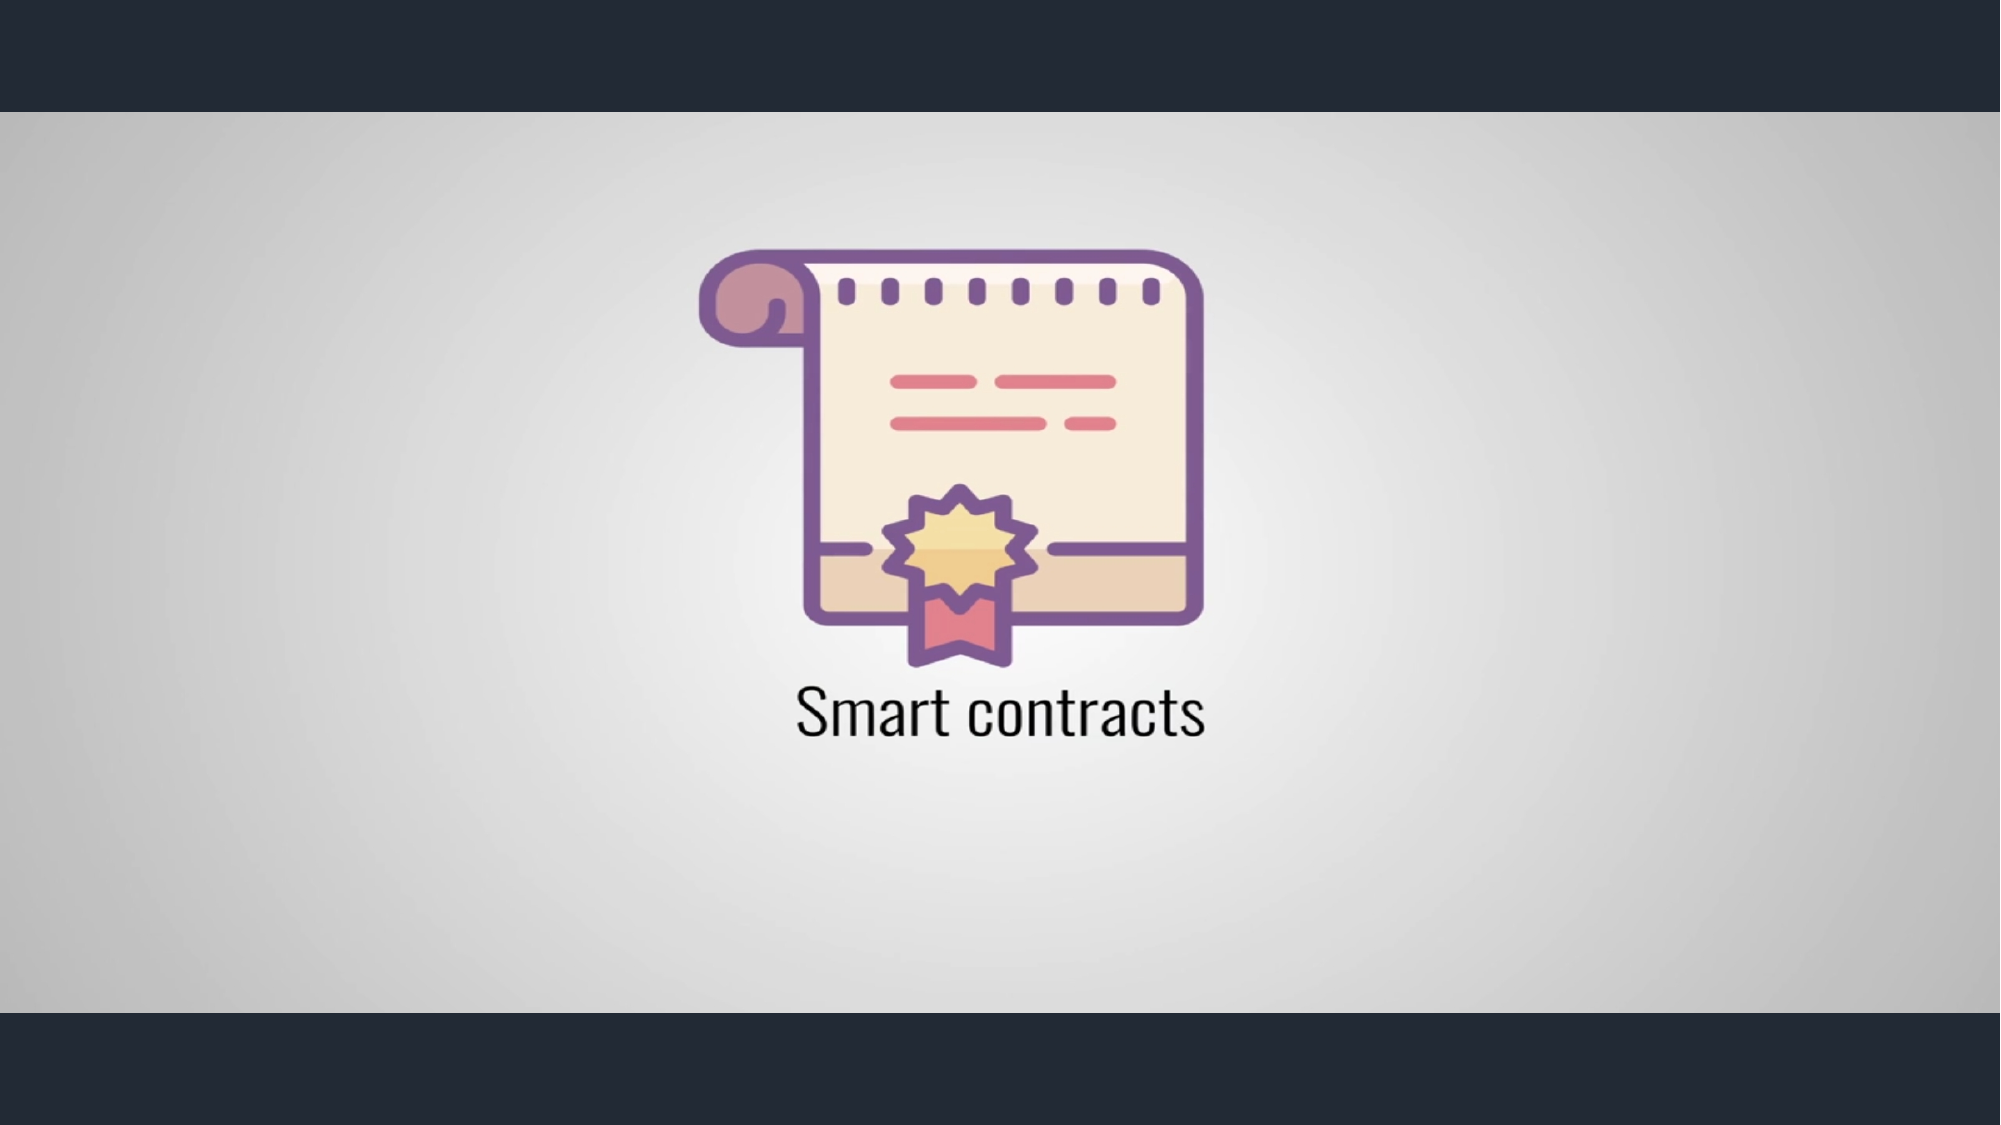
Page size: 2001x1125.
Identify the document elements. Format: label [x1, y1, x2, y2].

picture [0, 112, 2000, 1013]
